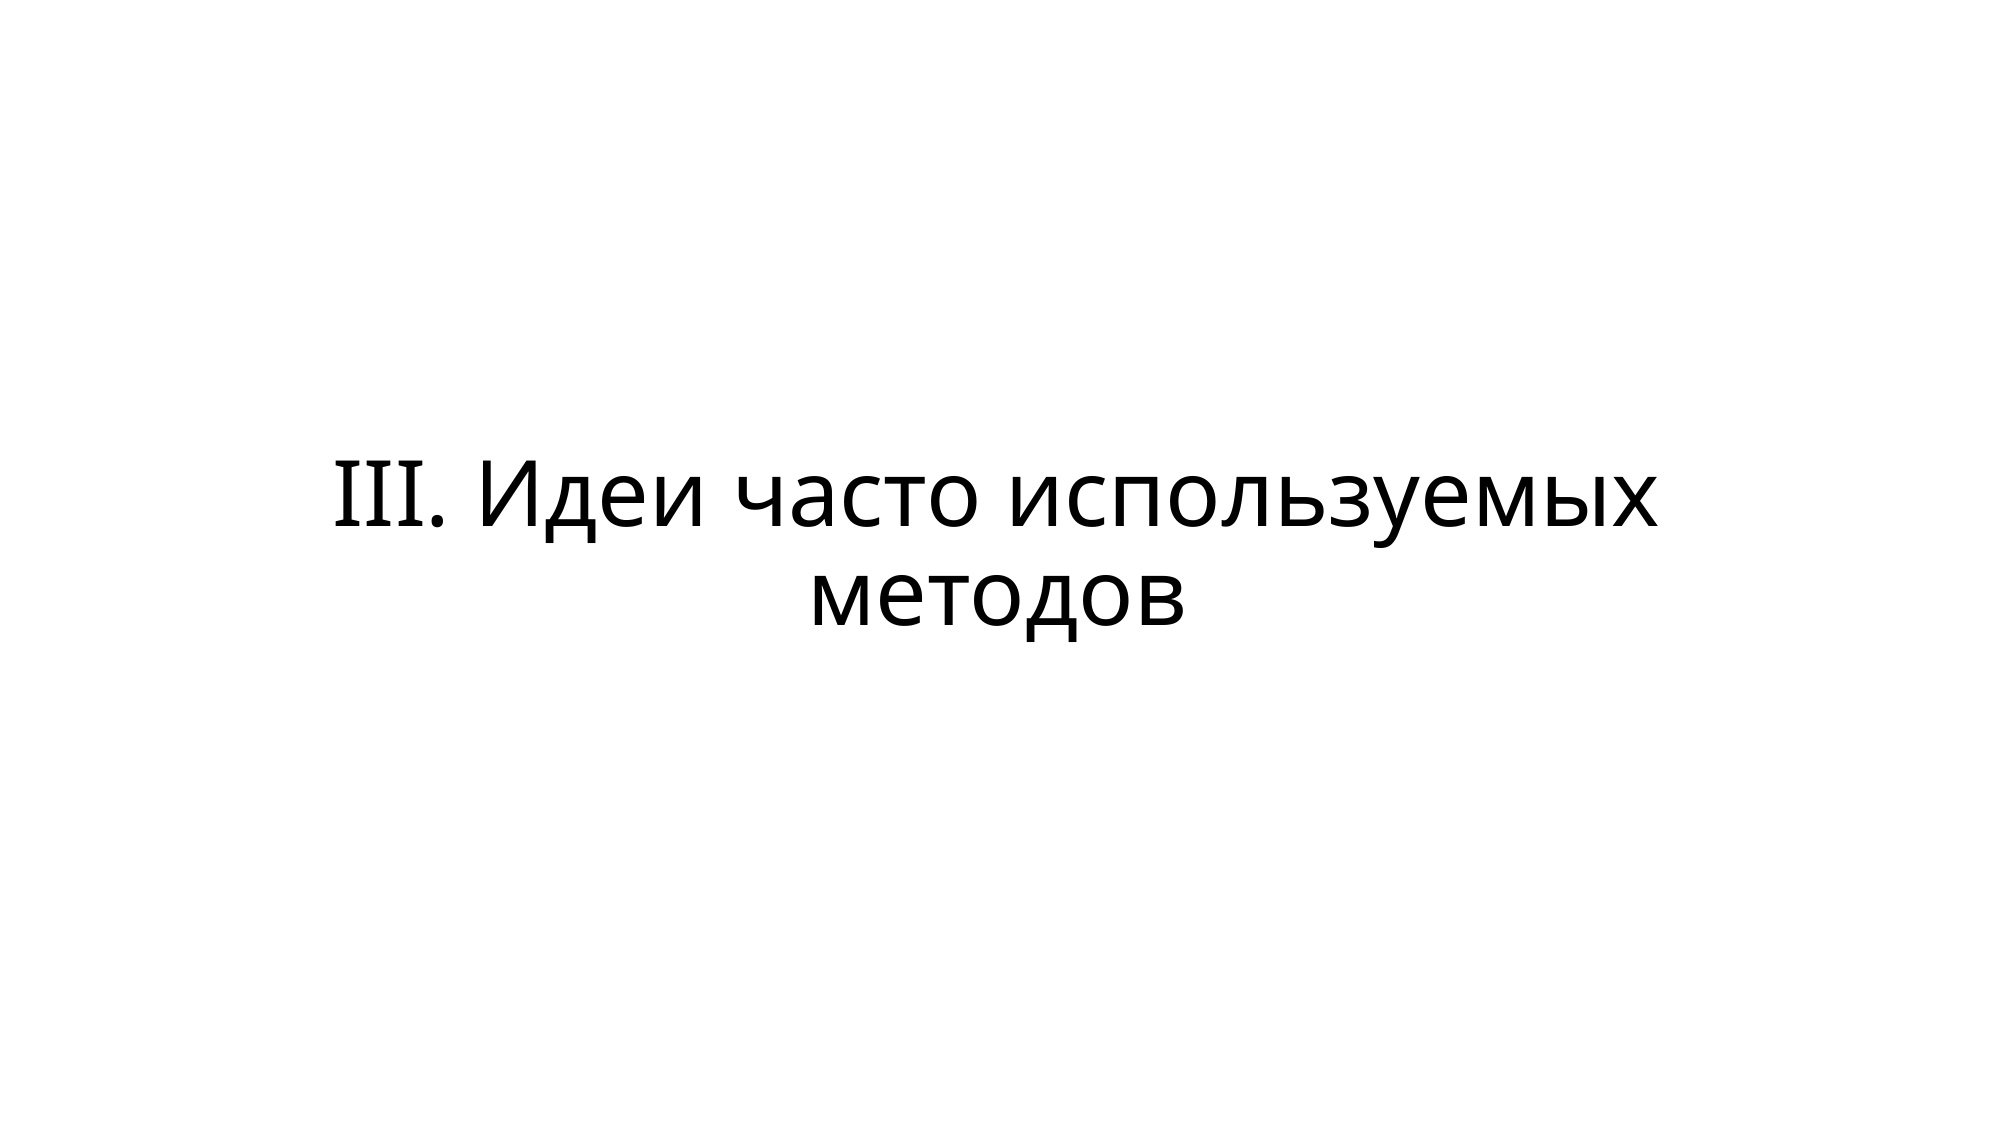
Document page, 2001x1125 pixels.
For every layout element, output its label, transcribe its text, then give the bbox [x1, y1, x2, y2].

title III. Идеи часто используемых методов [134, 437, 1860, 656]
